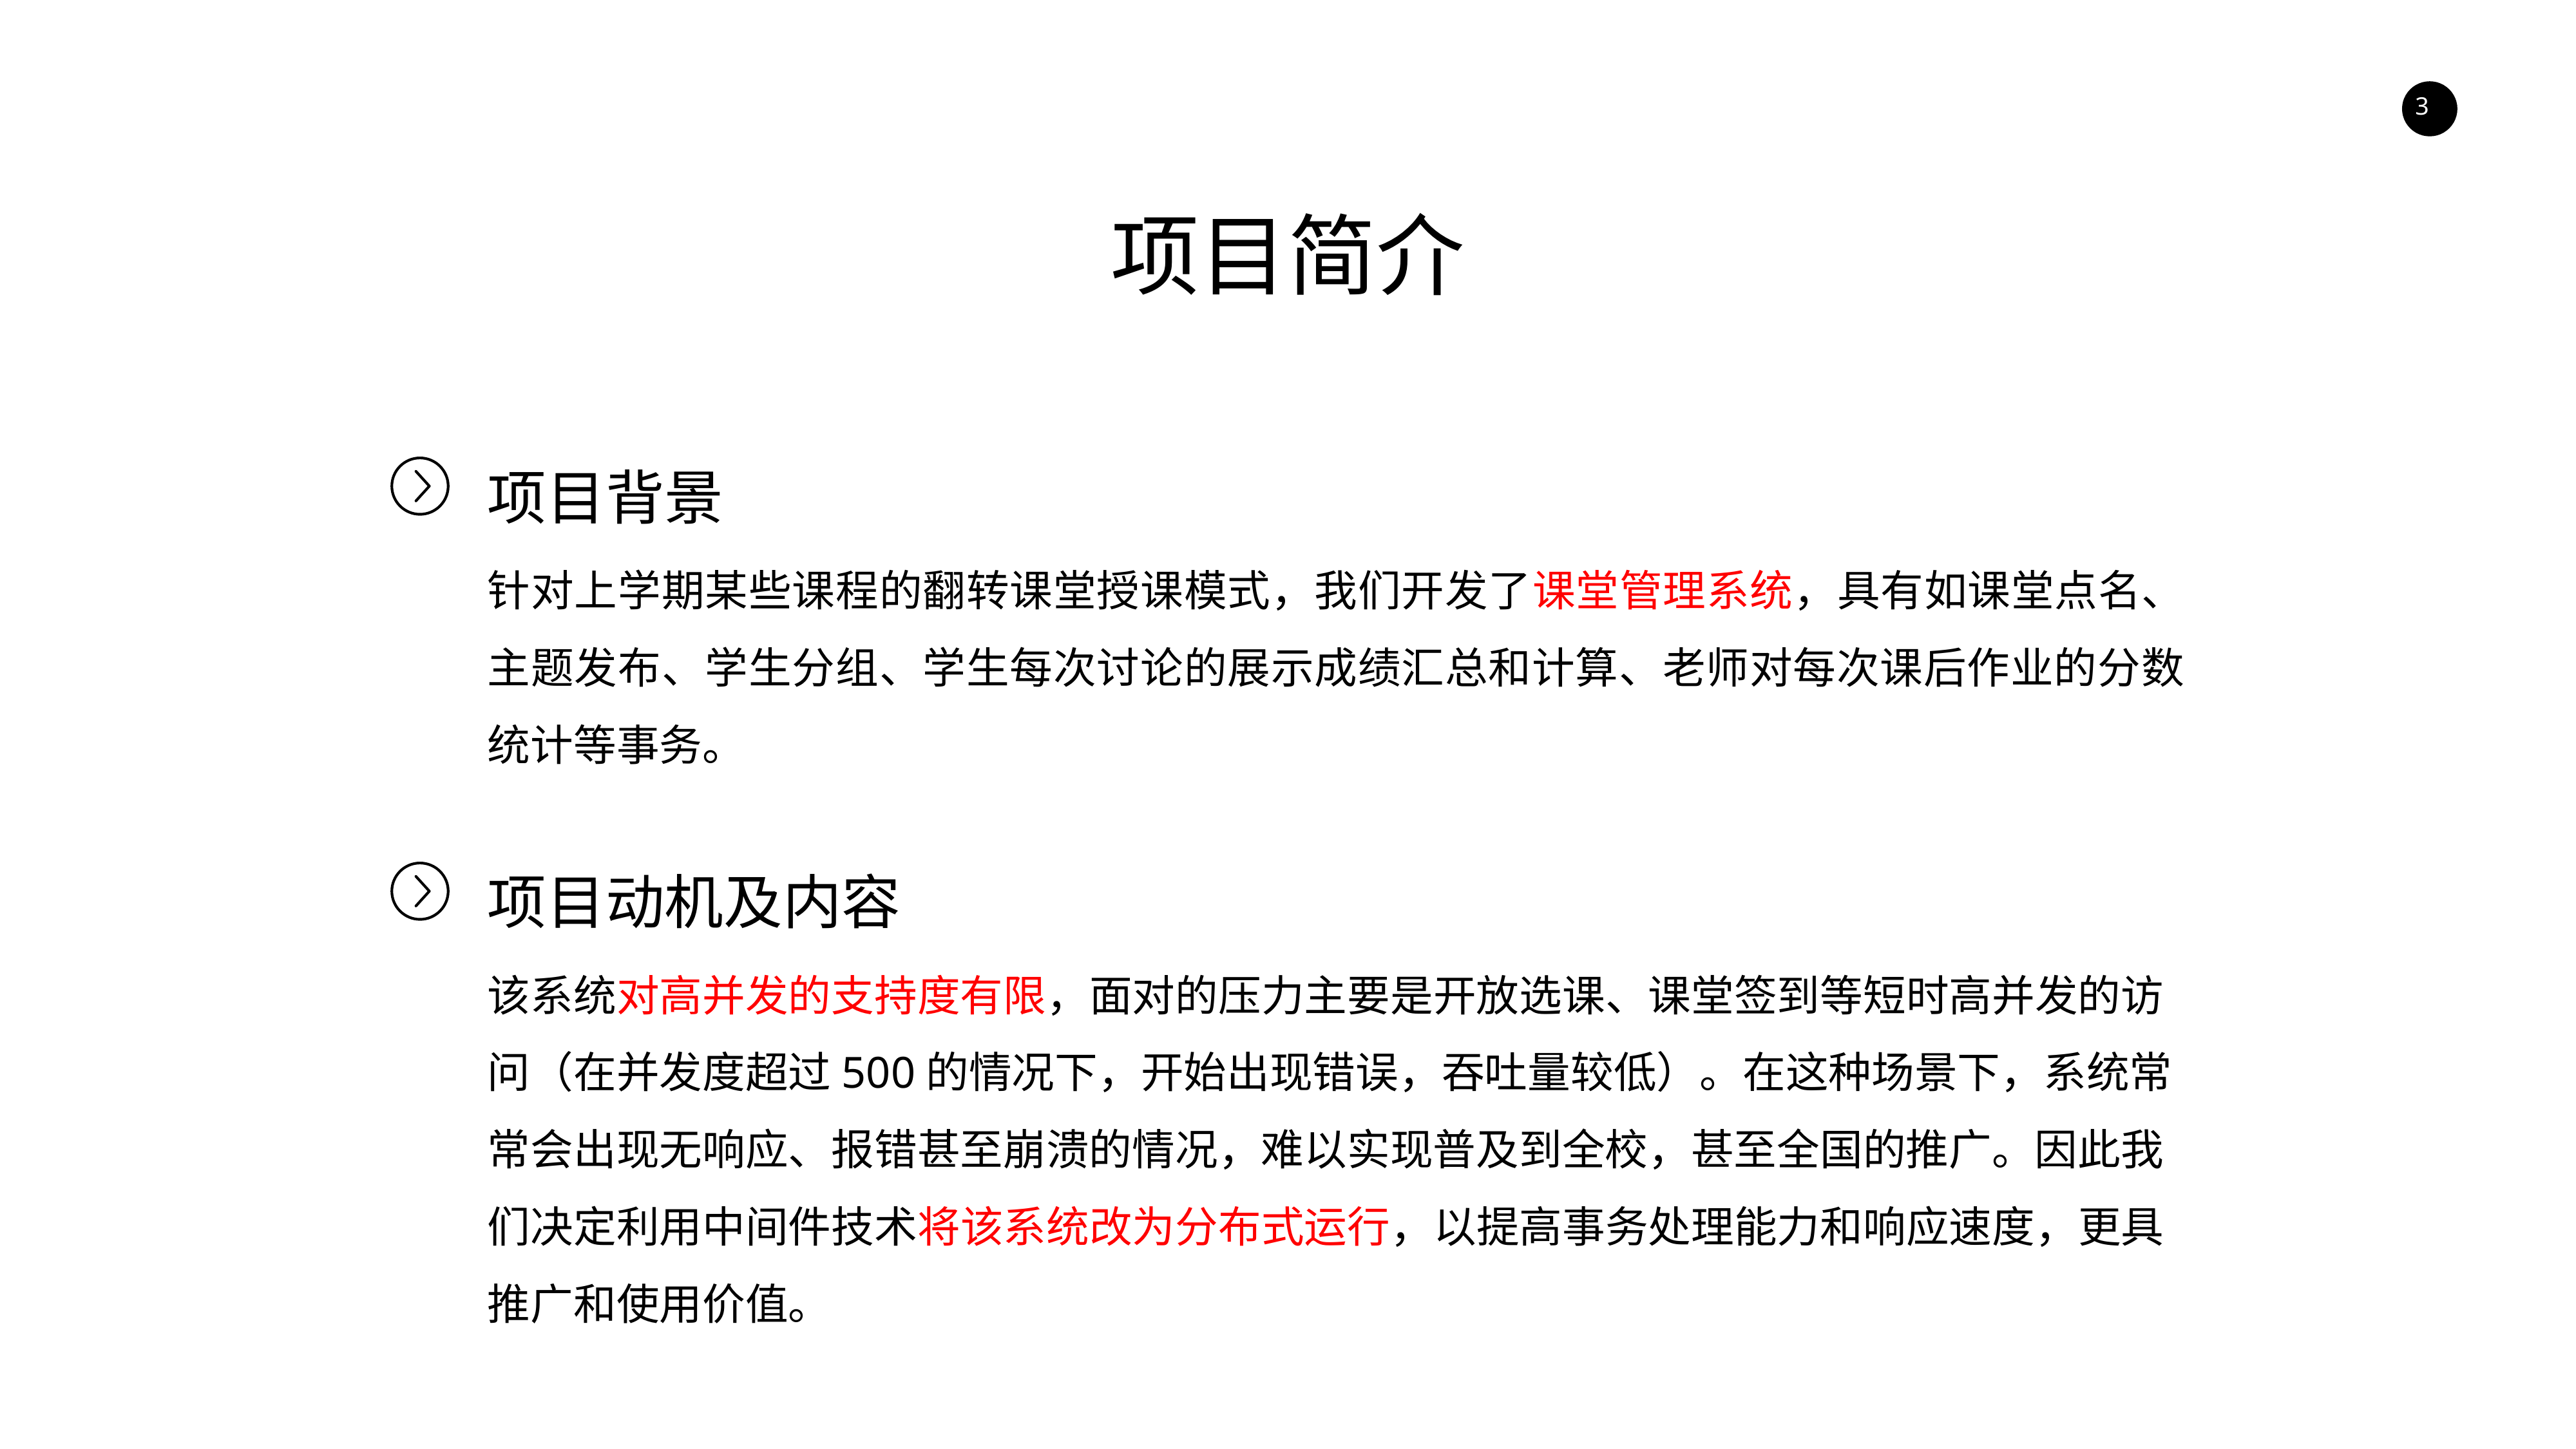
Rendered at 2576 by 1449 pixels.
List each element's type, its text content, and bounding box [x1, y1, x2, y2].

text_box 项目简介 [721, 194, 1855, 312]
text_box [390, 455, 2195, 640]
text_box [390, 860, 2195, 1208]
